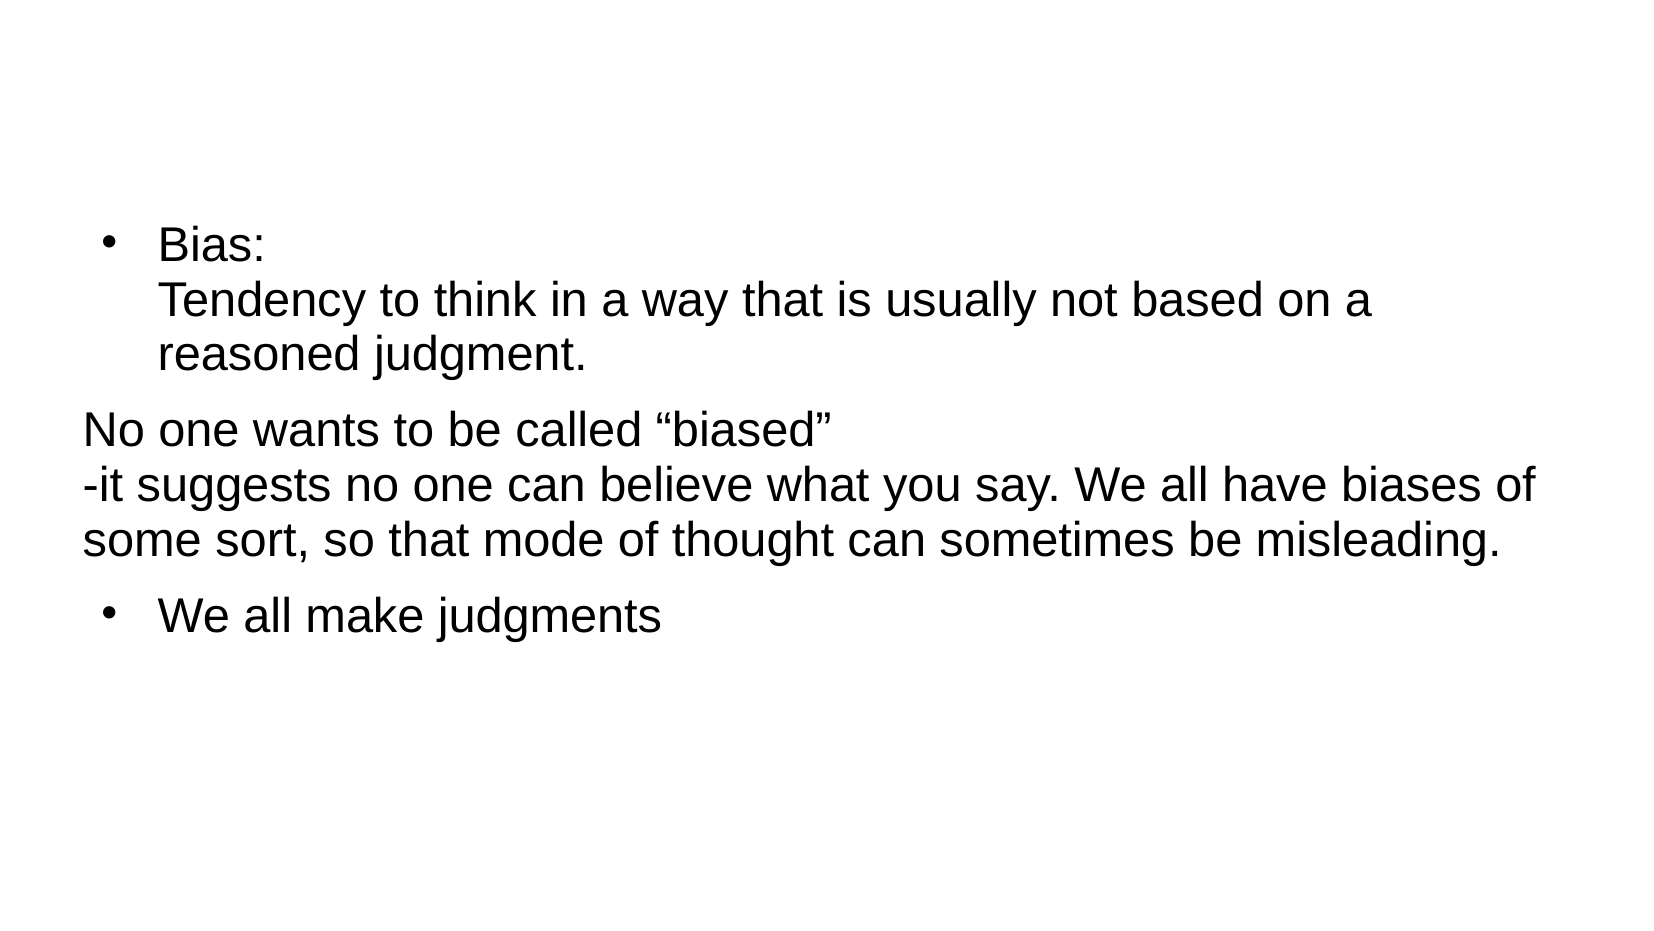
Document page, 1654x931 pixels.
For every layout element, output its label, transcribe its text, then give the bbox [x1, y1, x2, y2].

list Bias: Tendency to think in a way that is usually not based on a reasoned judgment. No one wants to be called “biased” -it suggests no one can believe what you say. We all have biases of some sort, so that mode of thought can sometimes be misleading. We all make judgments [82, 217, 1571, 757]
